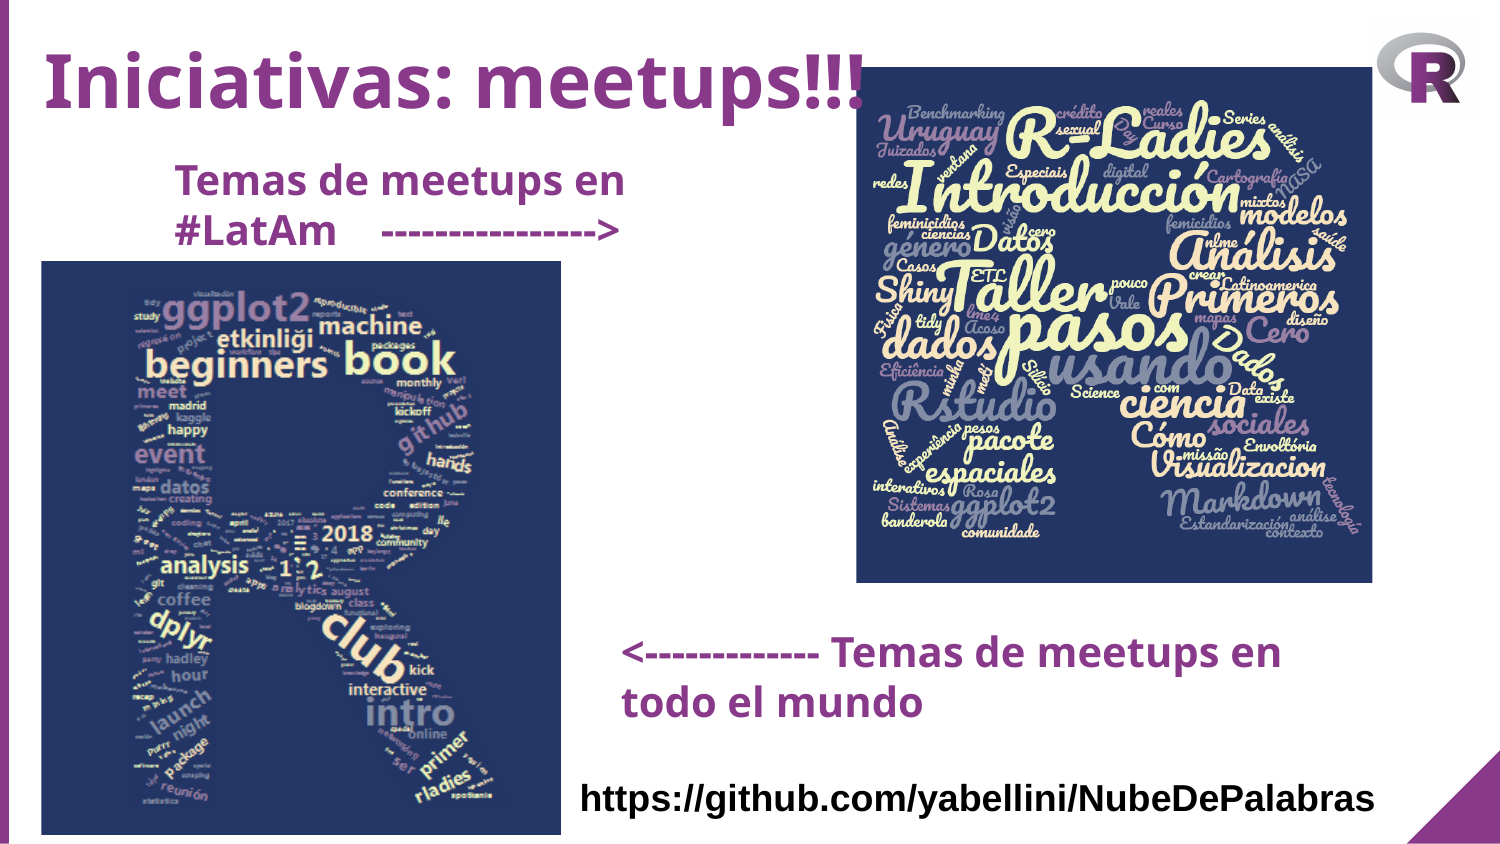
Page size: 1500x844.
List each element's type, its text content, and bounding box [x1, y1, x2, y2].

text_box <------------- Temas de meetups en todo el mundo [605, 610, 1350, 766]
text_box https://github.com/yabellini/NubeDePalabras [566, 766, 1392, 827]
picture [855, 14, 1475, 583]
text_box Iniciativas: meetups!!! [29, 8, 1136, 149]
picture [41, 261, 562, 836]
title Temas de meetups en #LatAm ----------------> [159, 149, 798, 293]
